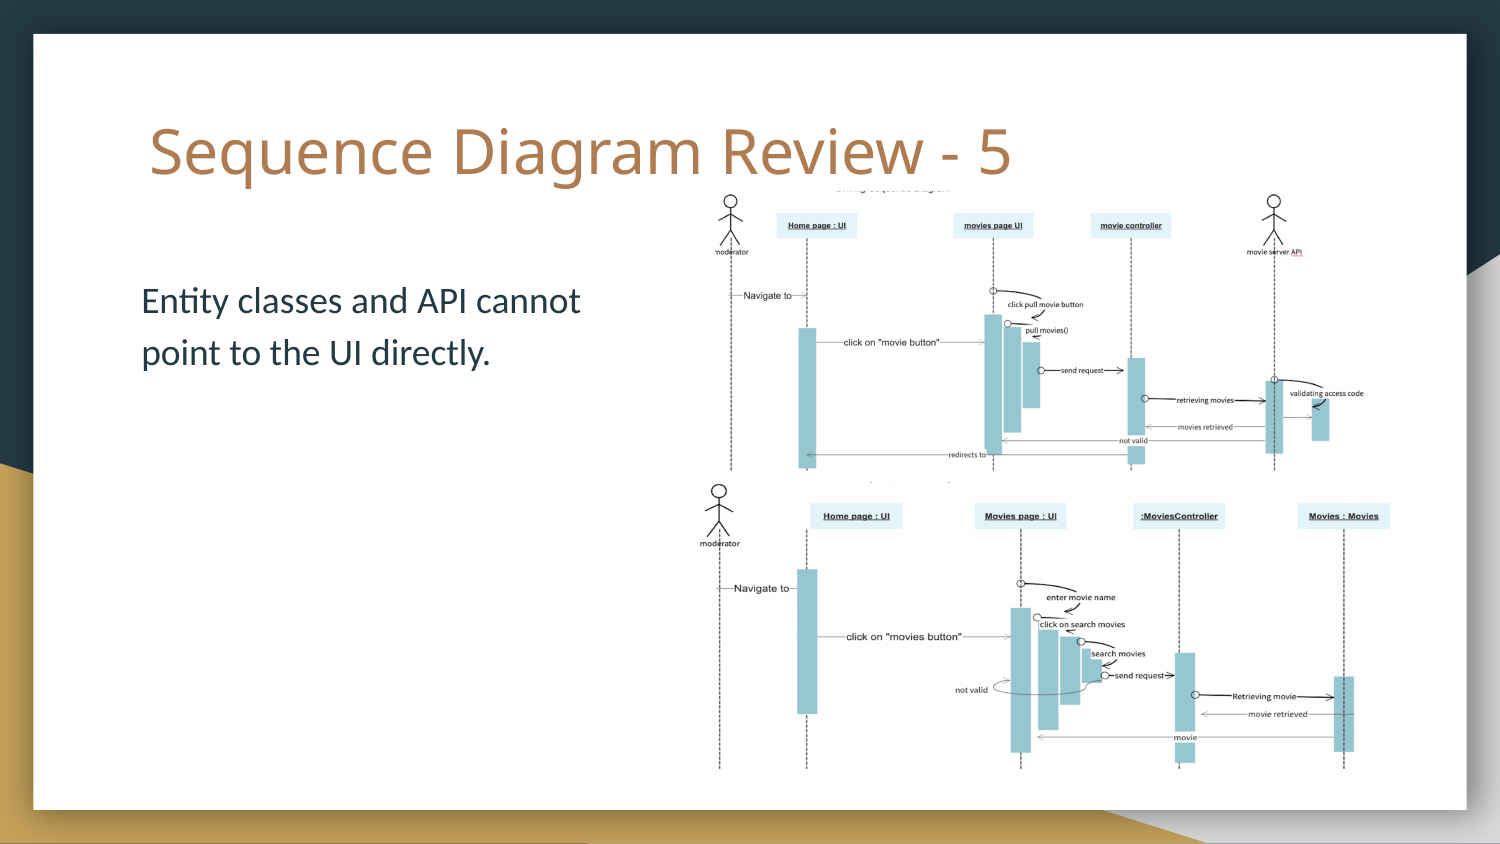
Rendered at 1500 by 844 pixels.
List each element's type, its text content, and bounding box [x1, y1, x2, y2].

list Entity classes and API cannot point to the UI directly. [126, 254, 605, 782]
title Sequence Diagram Review - 5 [134, 97, 1366, 255]
picture [700, 482, 1394, 770]
picture [714, 189, 1369, 472]
